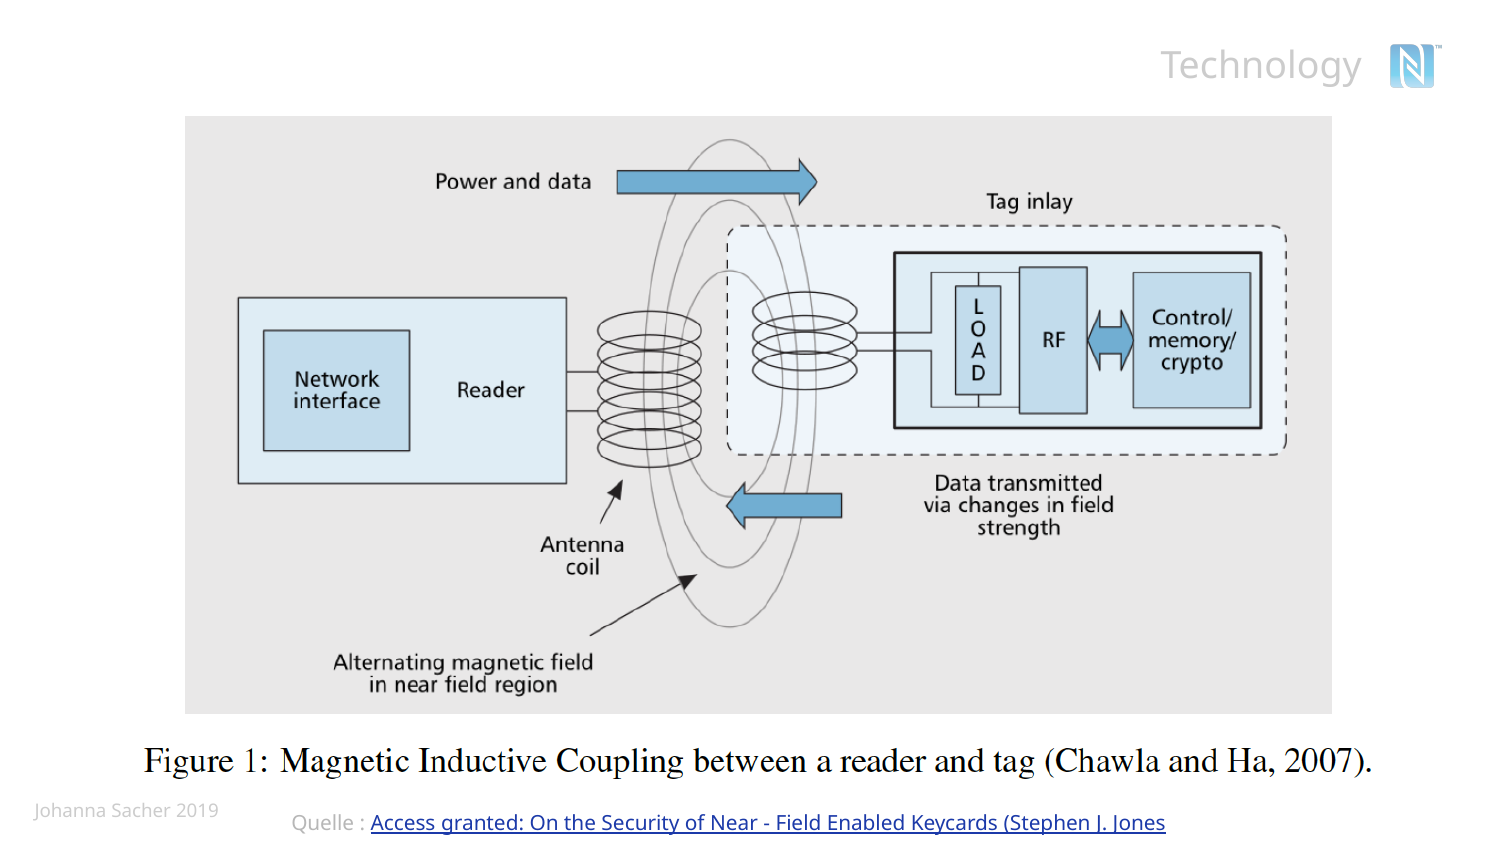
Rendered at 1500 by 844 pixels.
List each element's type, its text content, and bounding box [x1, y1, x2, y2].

title Technology [1123, 26, 1378, 87]
picture [101, 43, 1443, 795]
text_box Quelle : Access granted: On the Security of Near - Field Enabled Keycards (Stephen J. Jones [276, 803, 1224, 829]
text_box Johanna Sacher 2019 [19, 784, 255, 840]
